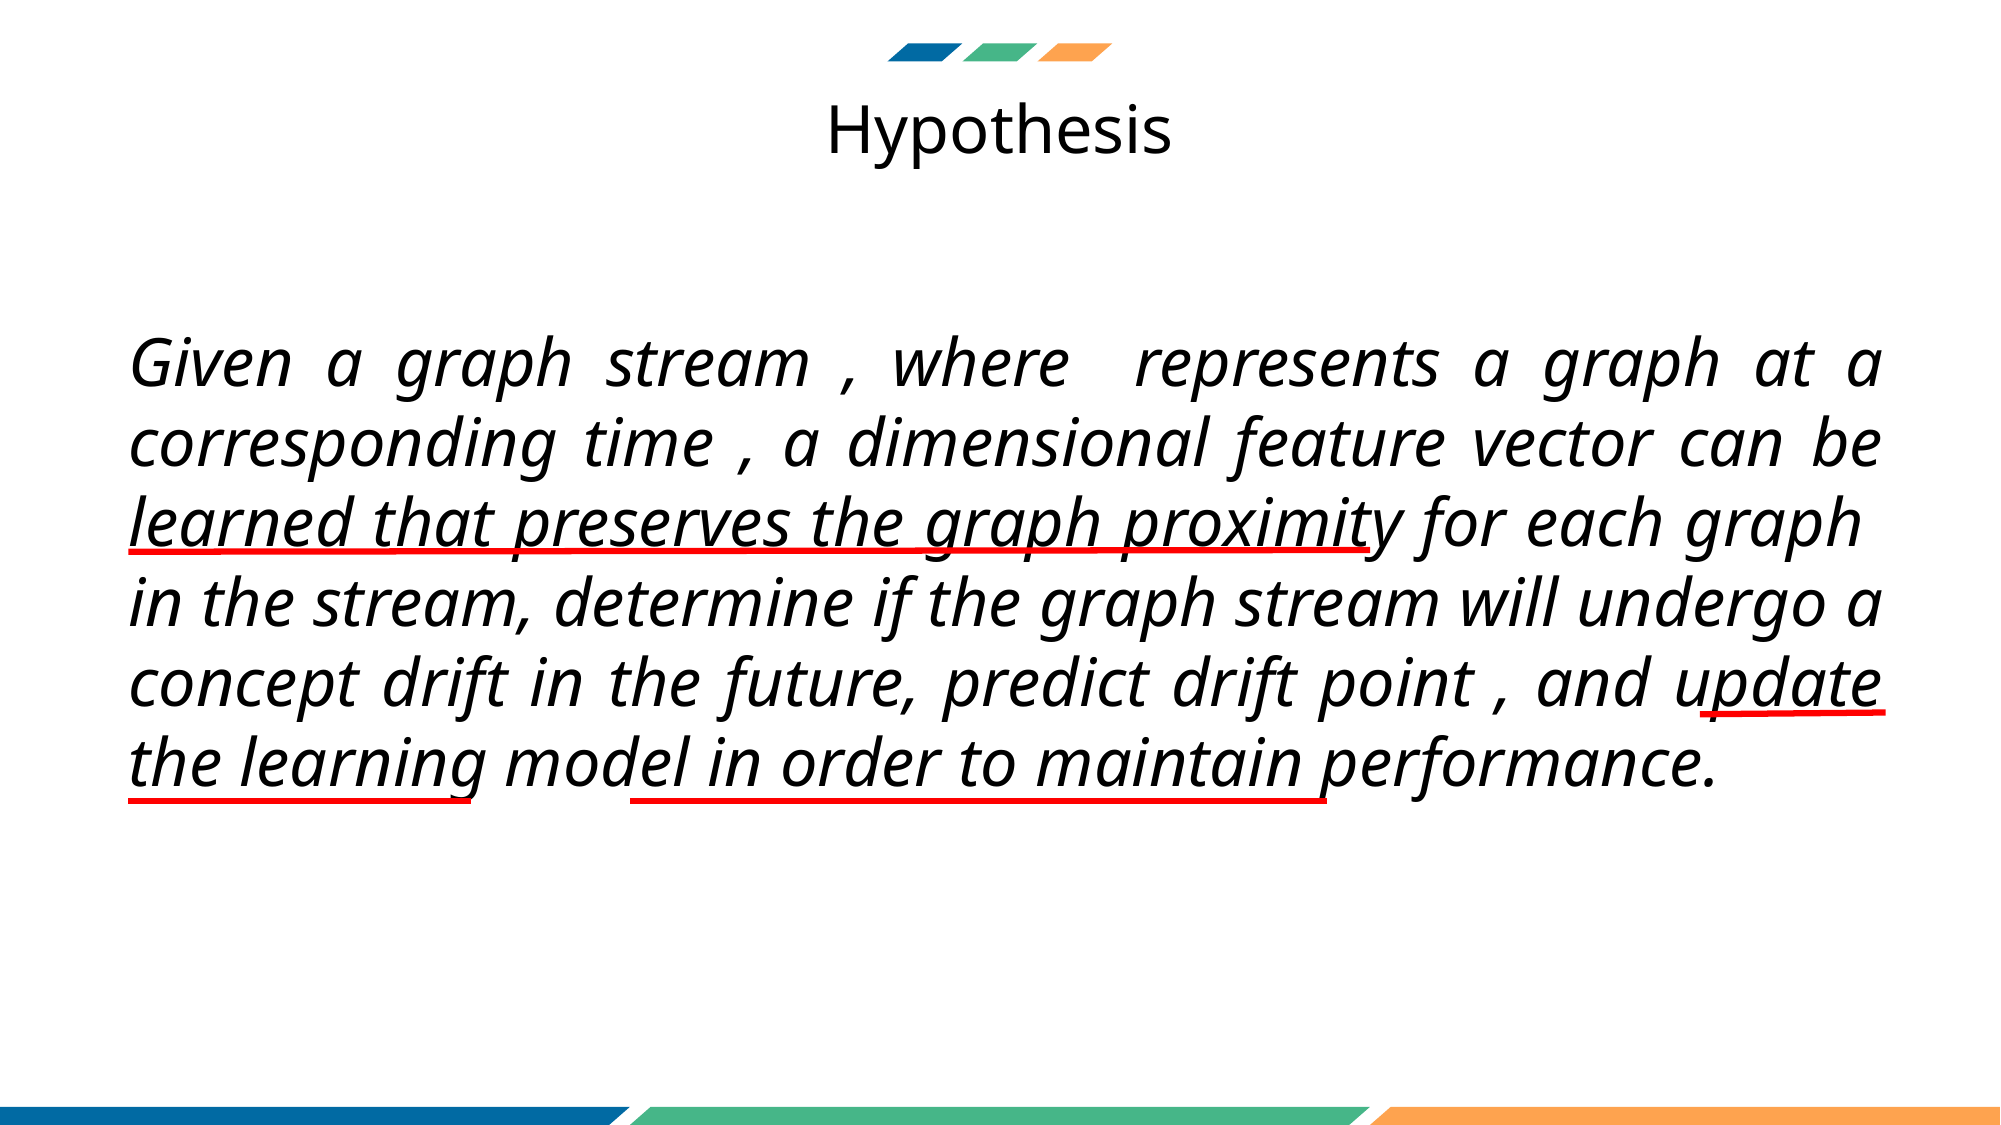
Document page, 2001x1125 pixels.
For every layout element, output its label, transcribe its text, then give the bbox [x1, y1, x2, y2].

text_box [887, 43, 1113, 62]
text_box Hypothesis [494, 86, 1505, 167]
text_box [0, 1106, 2000, 1125]
